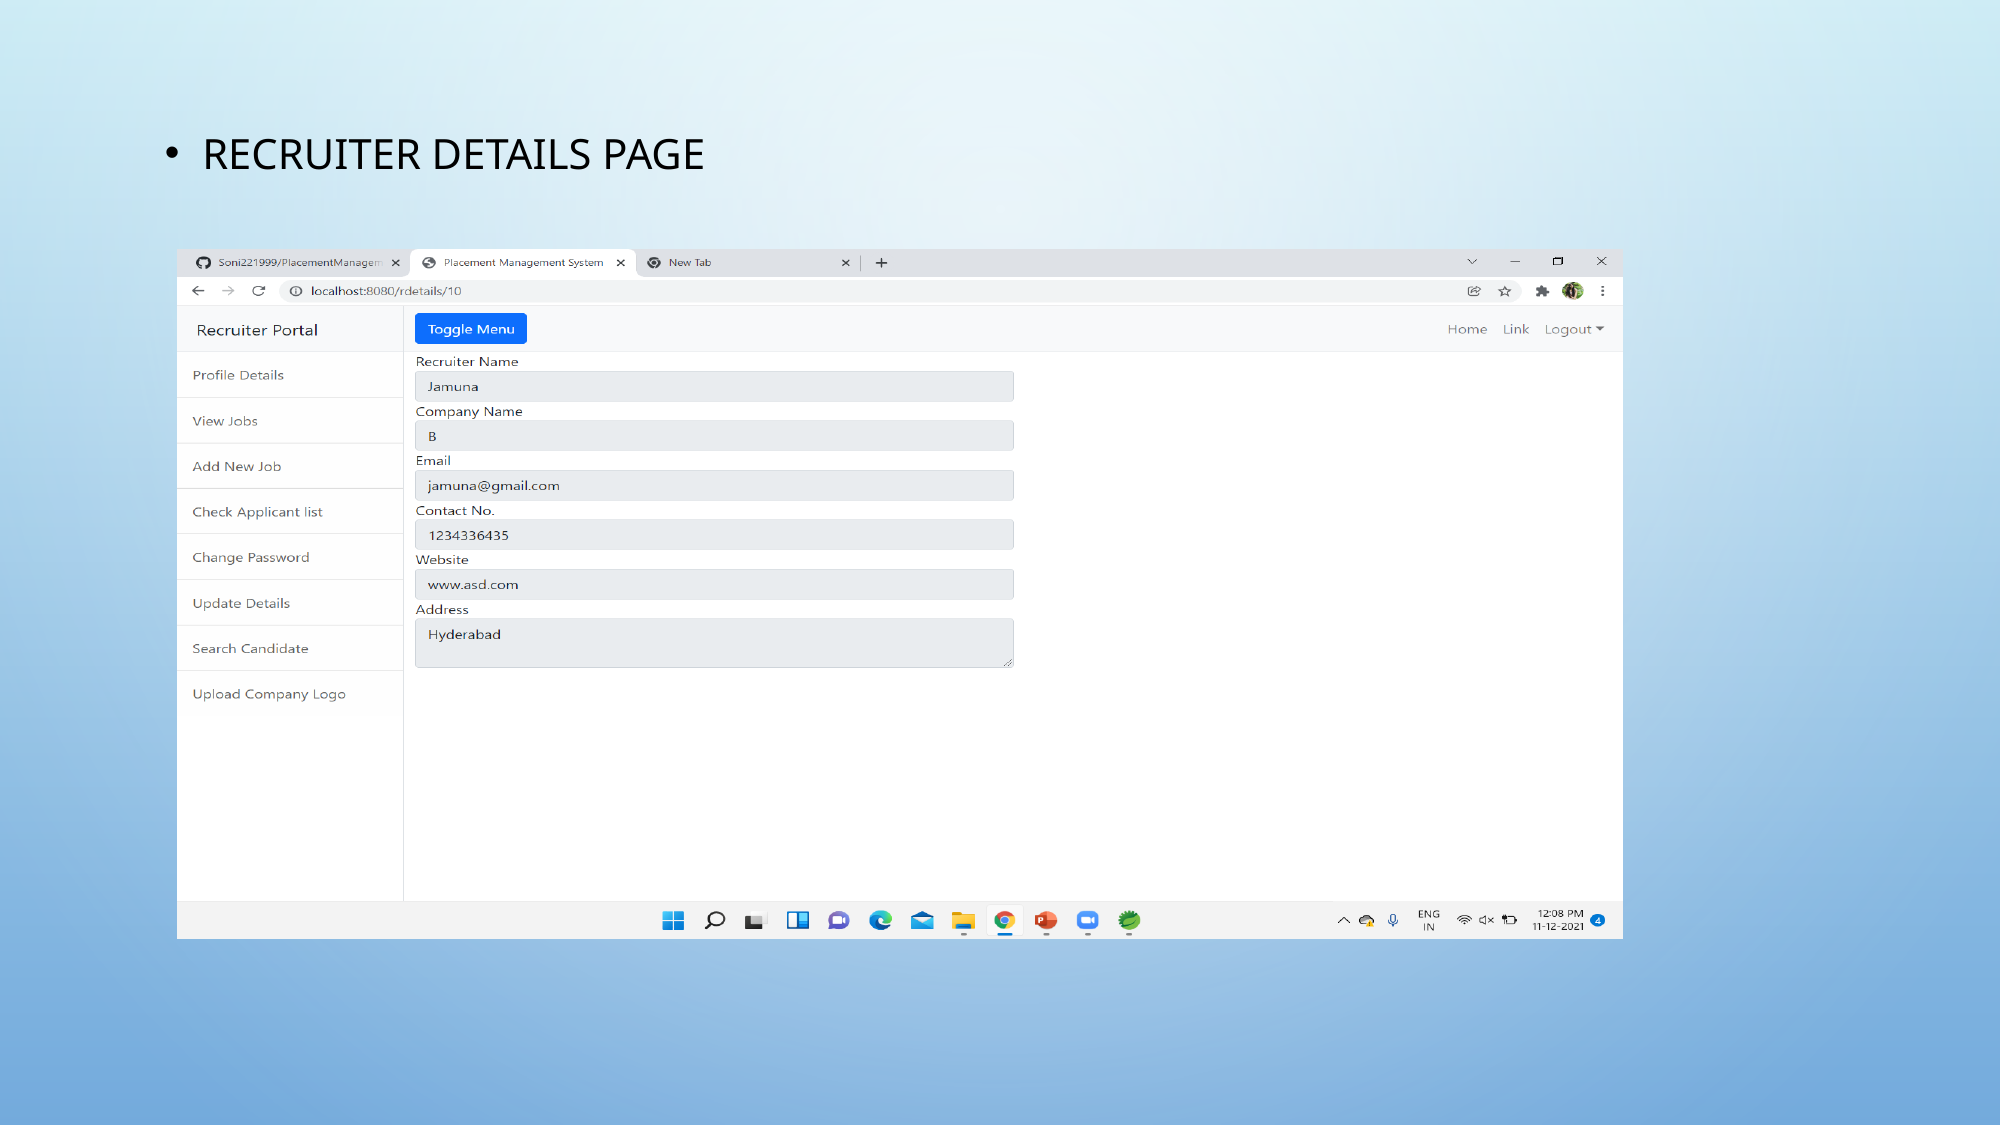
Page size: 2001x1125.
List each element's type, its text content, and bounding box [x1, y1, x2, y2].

picture [176, 249, 1623, 940]
list RECRUITER details page [149, 109, 1851, 950]
